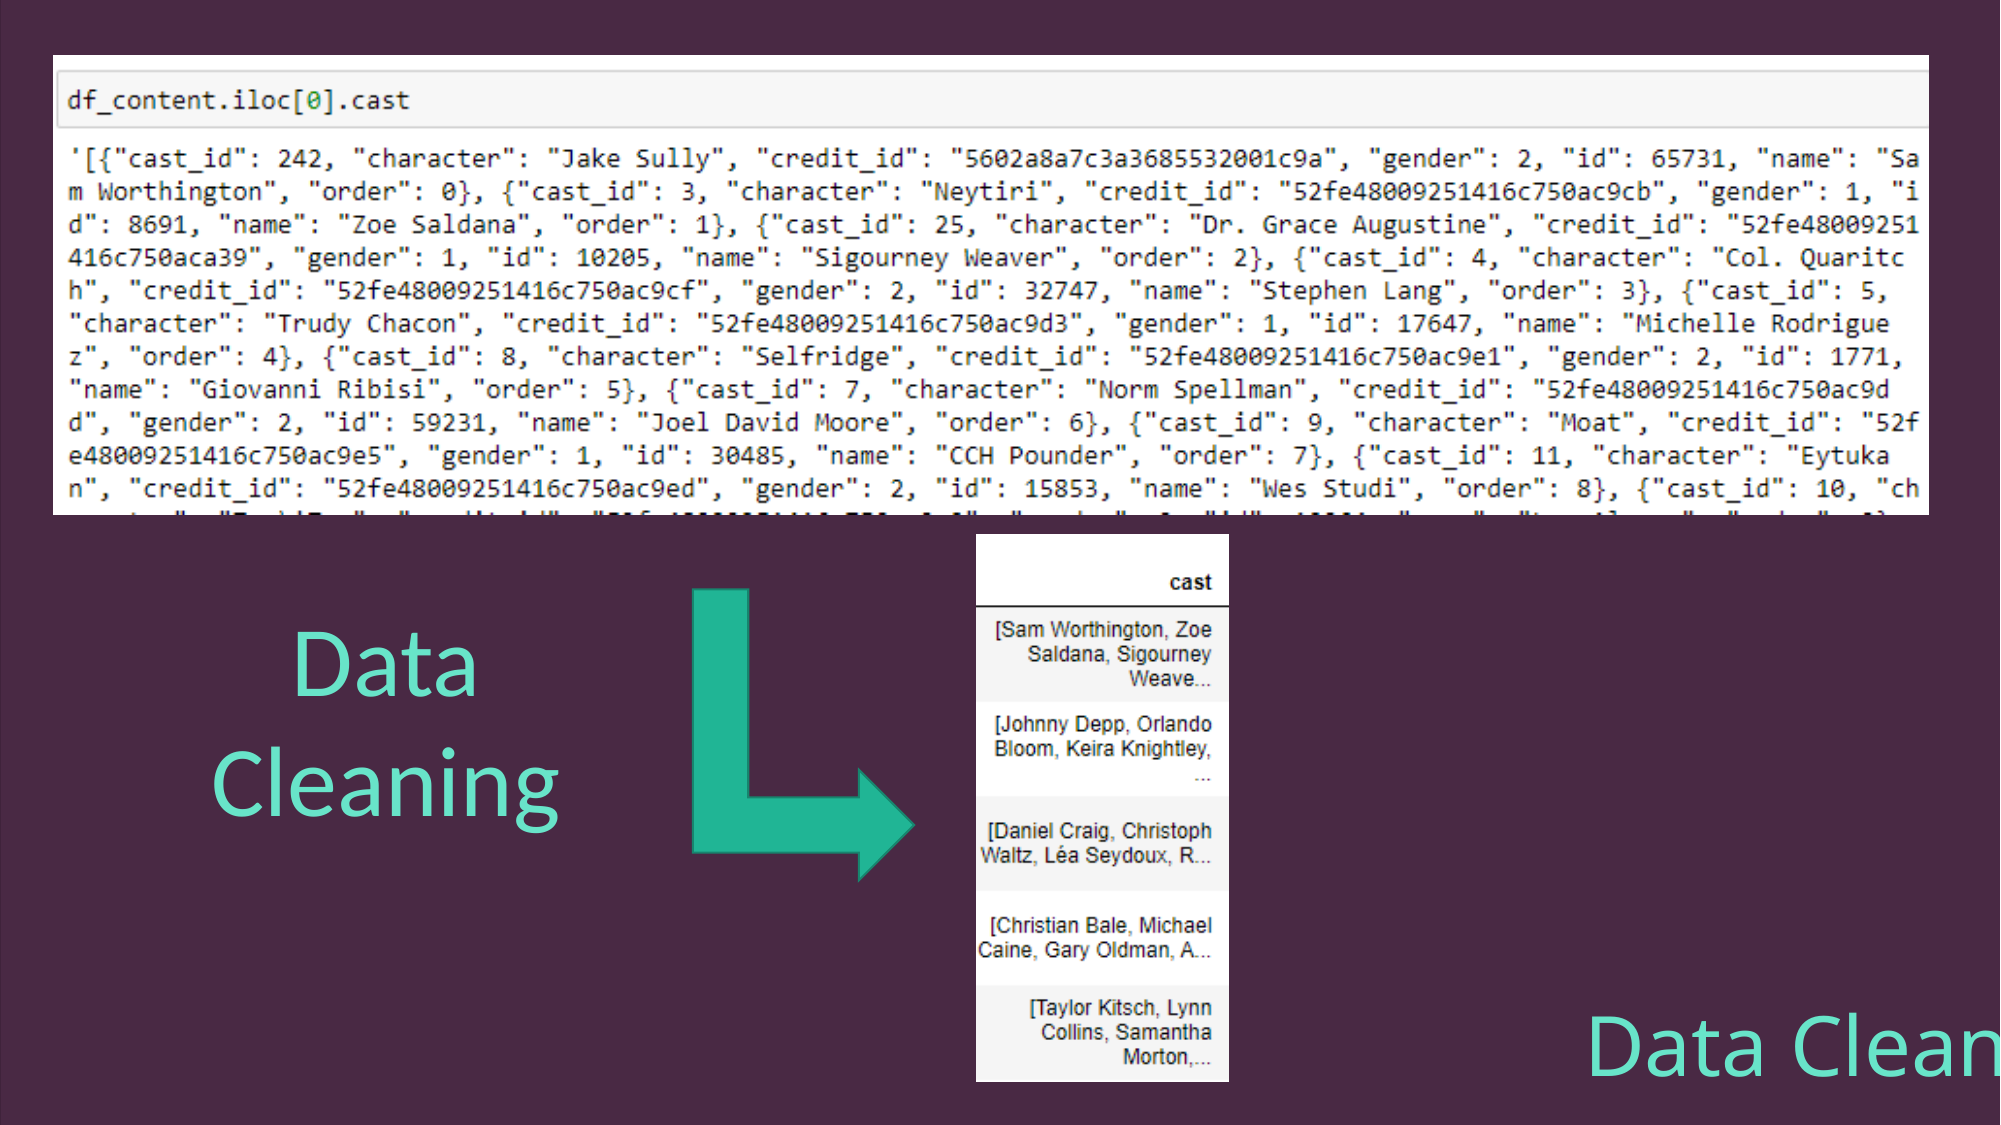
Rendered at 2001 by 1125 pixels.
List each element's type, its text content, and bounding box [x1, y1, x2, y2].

picture [976, 534, 1229, 1082]
picture [53, 55, 1929, 515]
text_box [691, 588, 916, 883]
text_box Data Cleaning [79, 589, 693, 844]
text_box Data Cleaning [1569, 985, 2000, 1101]
